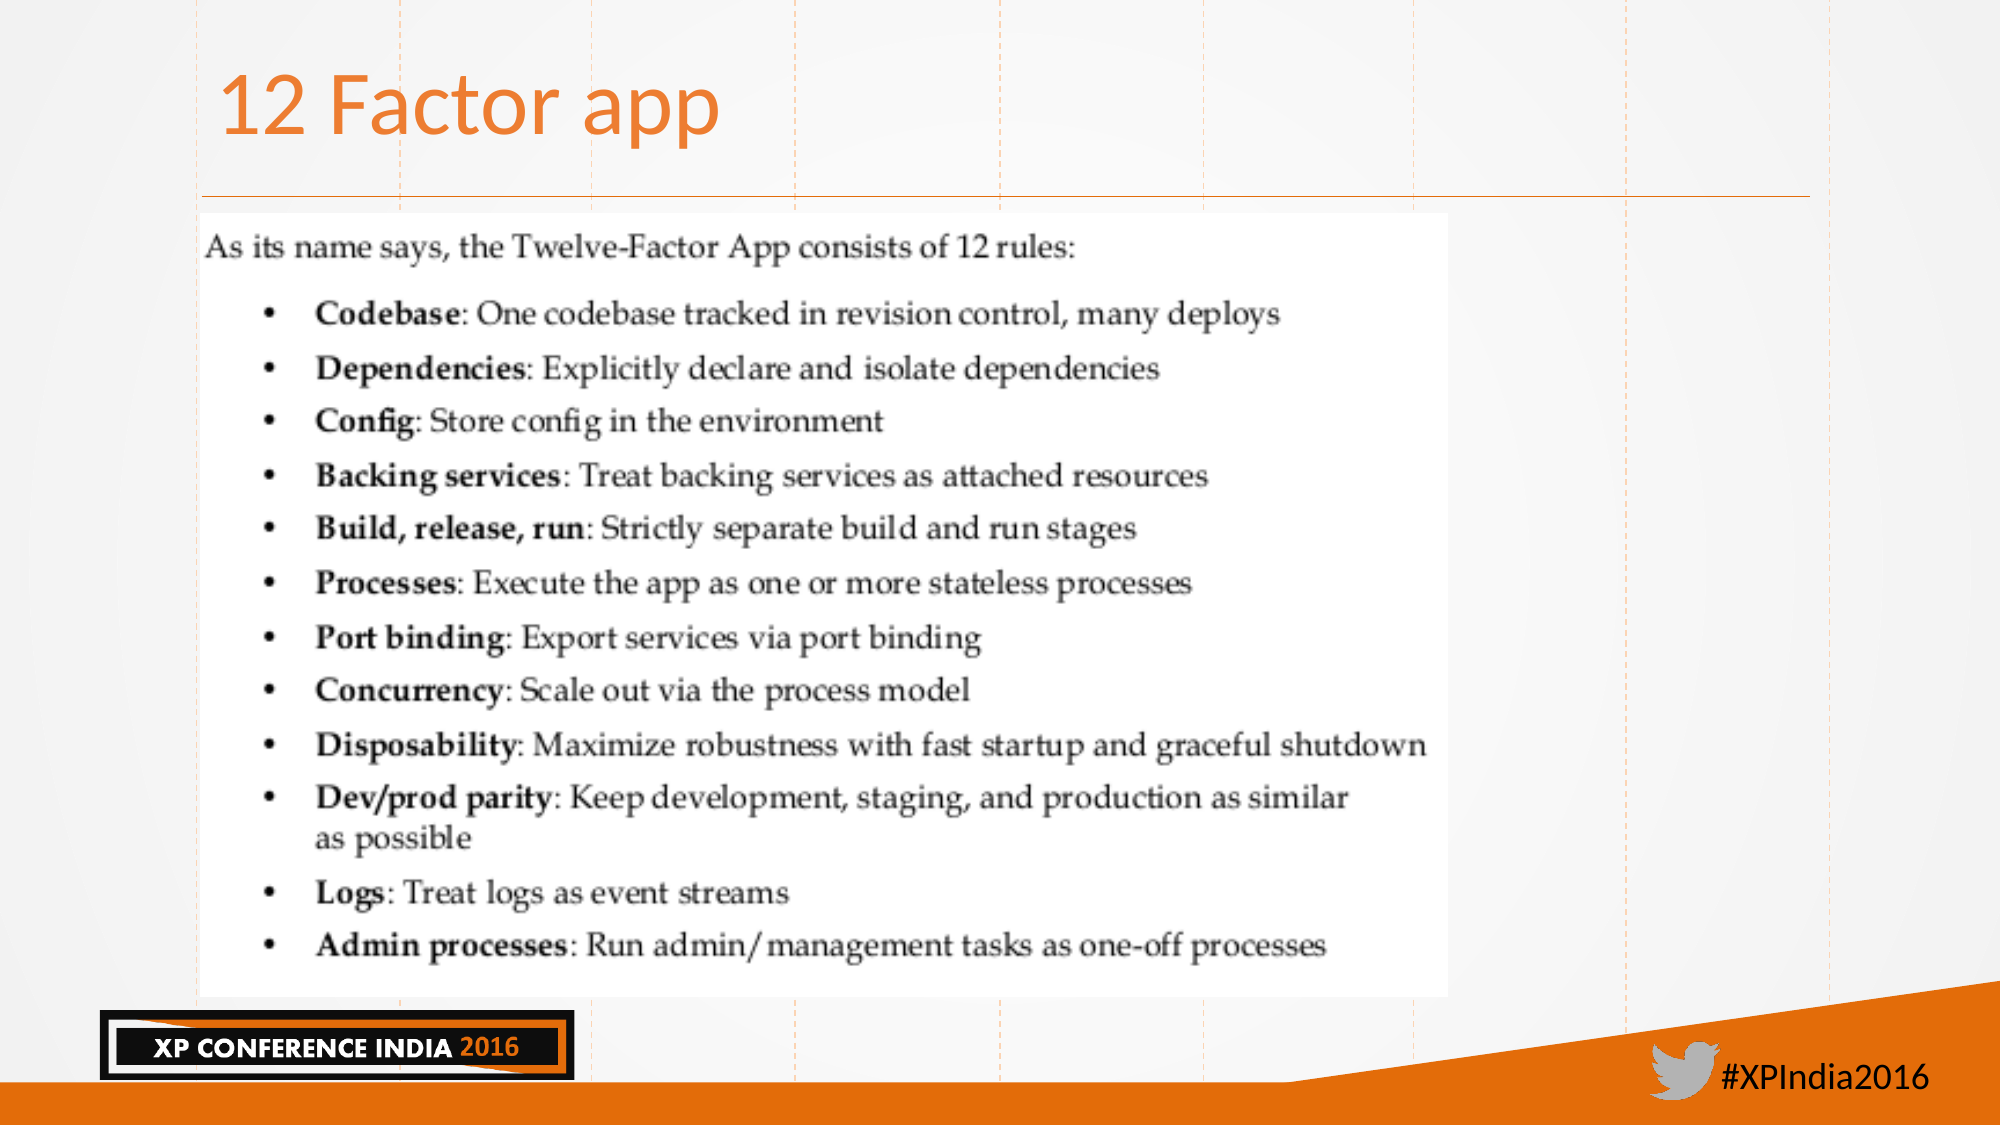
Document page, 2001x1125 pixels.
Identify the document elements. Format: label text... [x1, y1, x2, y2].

picture [99, 1010, 575, 1080]
title 12 Factor app [200, 11, 2000, 199]
picture [1649, 1034, 1721, 1107]
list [199, 212, 1448, 997]
